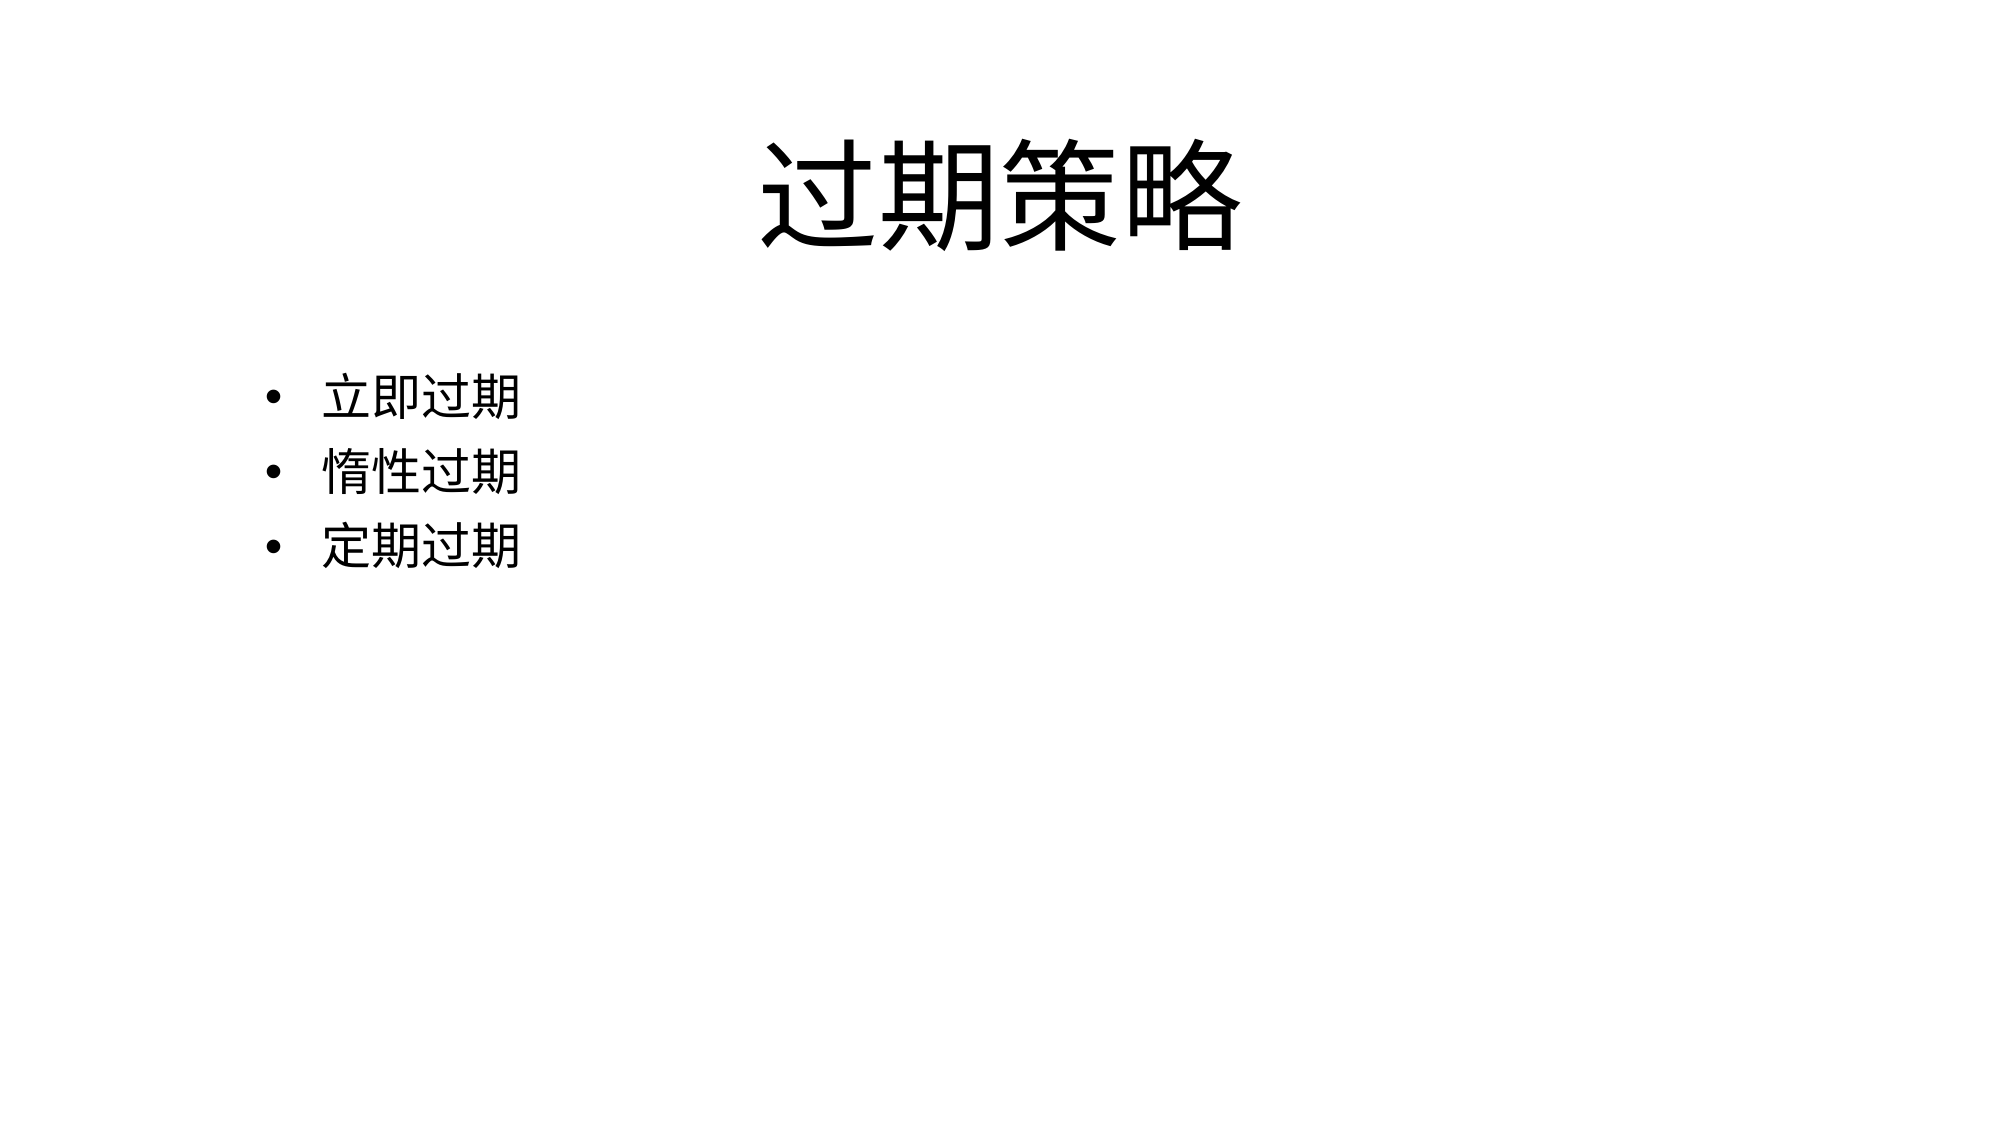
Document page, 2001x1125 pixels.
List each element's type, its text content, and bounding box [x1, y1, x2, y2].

title 过期策略 [249, 127, 1750, 275]
subtitle 立即过期 惰性过期 定期过期 [249, 364, 1750, 863]
